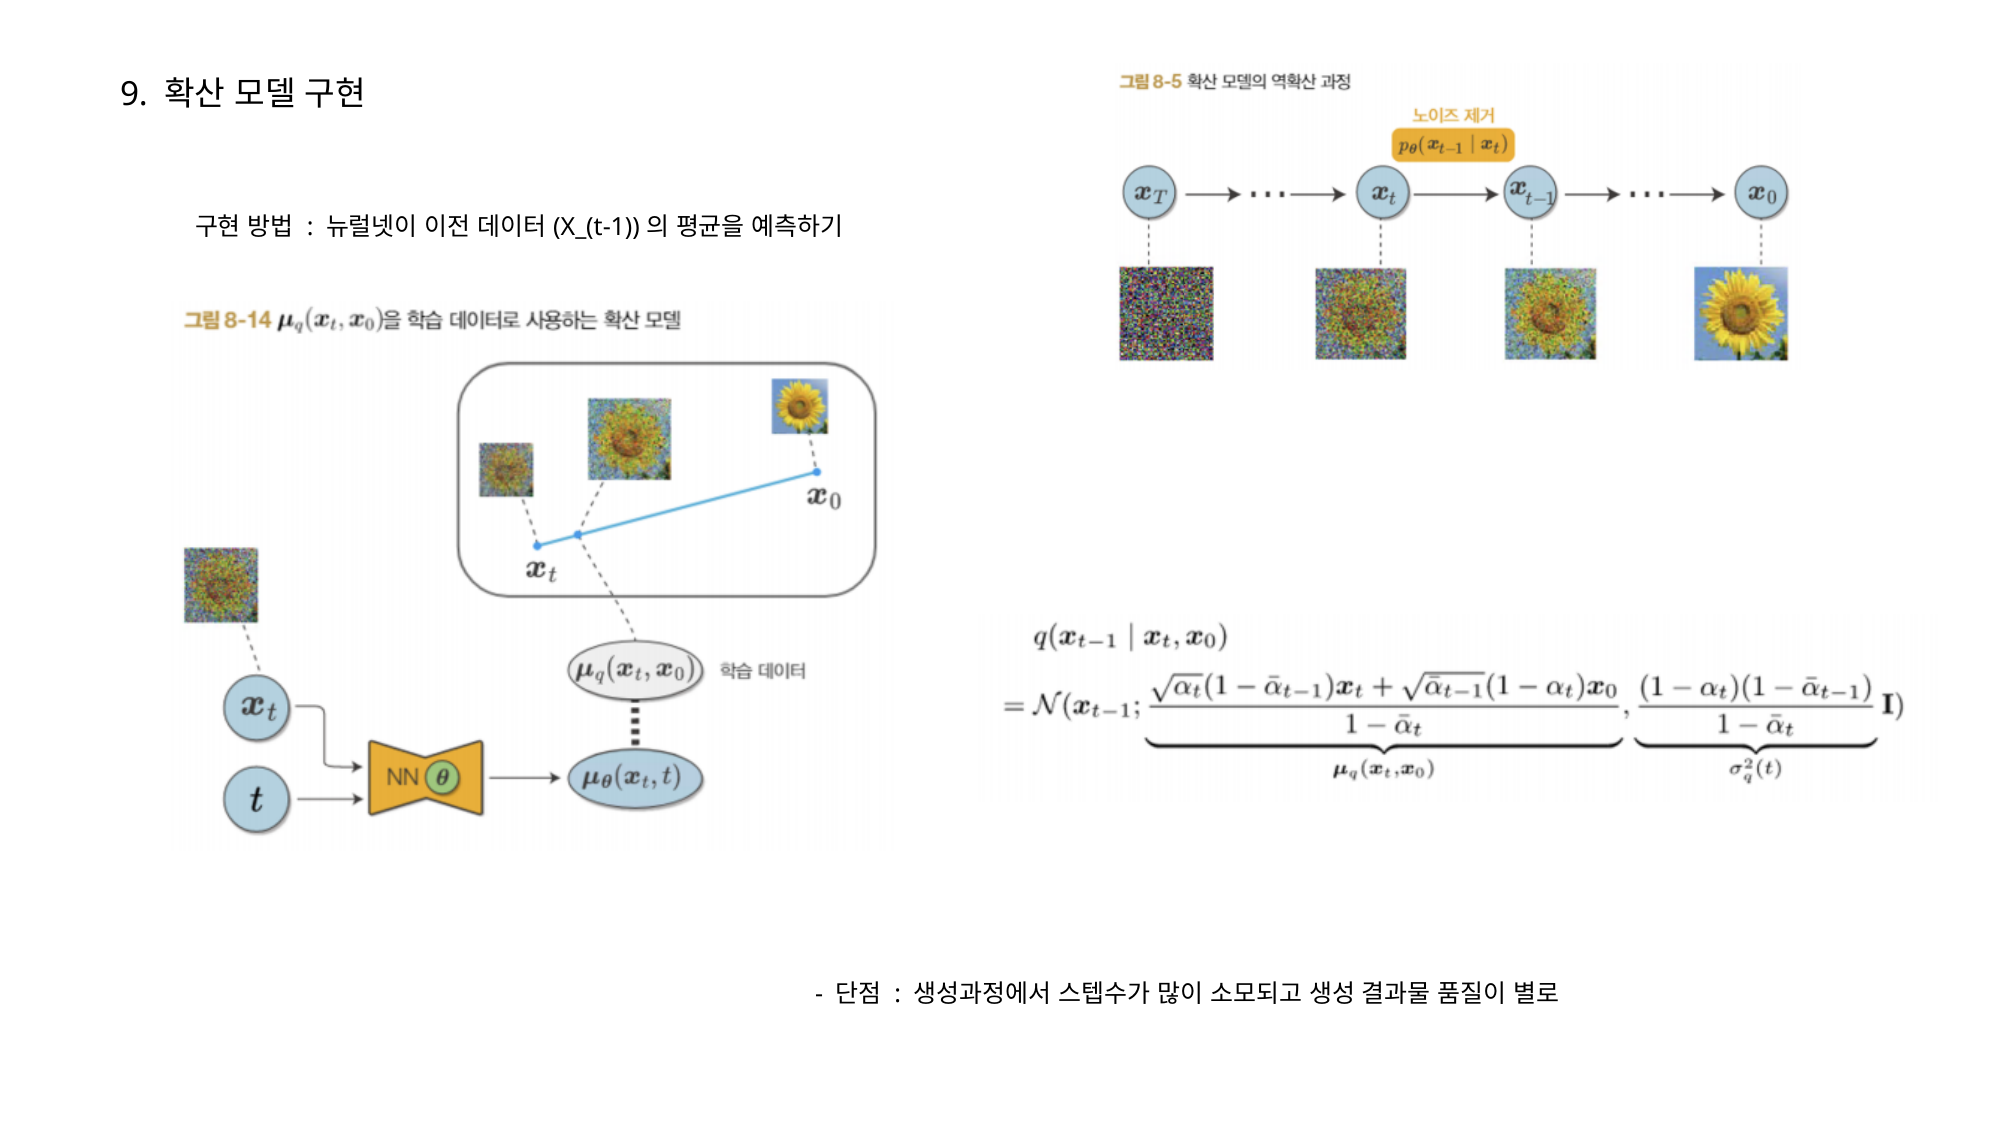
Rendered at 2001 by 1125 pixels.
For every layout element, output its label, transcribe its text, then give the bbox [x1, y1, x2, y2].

text_box - 단점 : 생성과정에서 스텝수가 많이 소모되고 생성 결과물 품질이 별로 [725, 970, 1758, 1046]
text_box 9. 확산 모델 구현 [105, 64, 544, 120]
picture [165, 301, 896, 851]
picture [1111, 63, 1801, 370]
picture [974, 614, 1939, 802]
text_box 구현 방법 : 뉴럴넷이 이전 데이터(X_(t-1))의 평균을 예측하기 [105, 203, 1111, 248]
